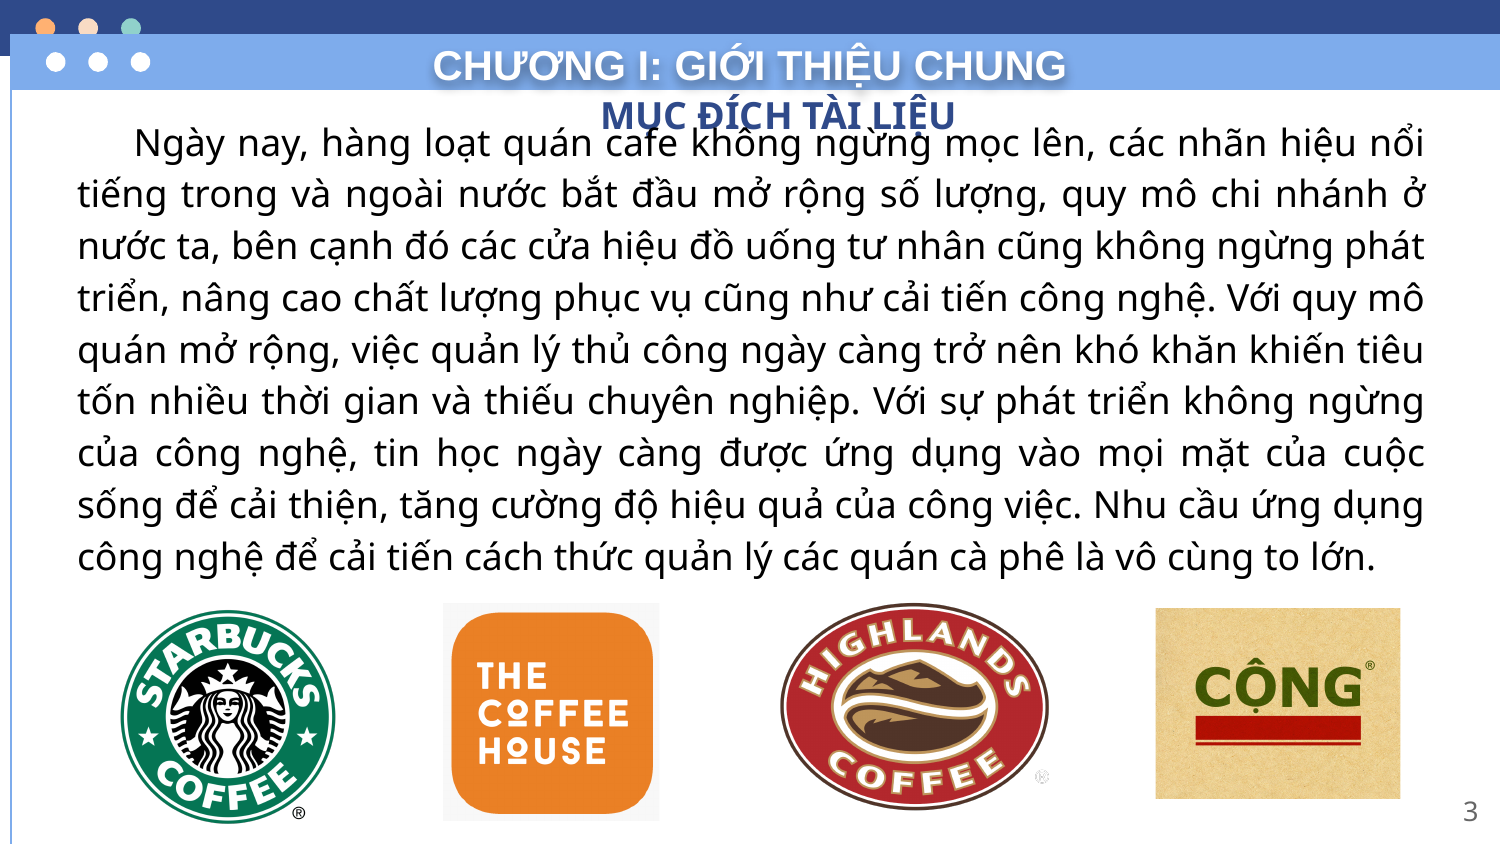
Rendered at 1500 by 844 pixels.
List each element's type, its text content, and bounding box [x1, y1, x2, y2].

picture [772, 596, 1058, 814]
title CHƯƠNG I: GIỚI THIỆU CHUNG [0, 16, 1500, 104]
picture [1155, 608, 1401, 799]
slide_number 3 [1403, 779, 1494, 844]
picture [119, 608, 337, 825]
title MỤC ĐÍCH TÀI LIỆU [510, 81, 990, 96]
picture [442, 603, 660, 821]
title Ngày nay, hàng loạt quán cafe không ngừng mọc lên, các nhãn hiệu nổi tiếng trong và ngoài nước bắt đầu mở rộng số lượng, quy mô chi nhánh ở nước ta, bên cạnh đó các cửa hiệu đồ uống tư nhân cũng không ngừng phát triển, nâng cao chất lượng phục vụ cũng như cải tiến công nghệ. Với quy mô quán mở rộng, việc quản lý thủ công ngày càng trở nên khó khăn khiến tiêu tốn nhiều thời gian và thiếu chuyên nghiệp. Với sự phát triển không ngừng của công nghệ, tin học ngày càng được ứng dụng vào mọi mặt của cuộc sống để cải thiện, tăng cường độ hiệu quả của công việc. Nhu cầu ứng dụng công nghệ để cải tiến cách thức quản lý các quán cà phê là vô cùng to lớn. [62, 96, 1442, 593]
